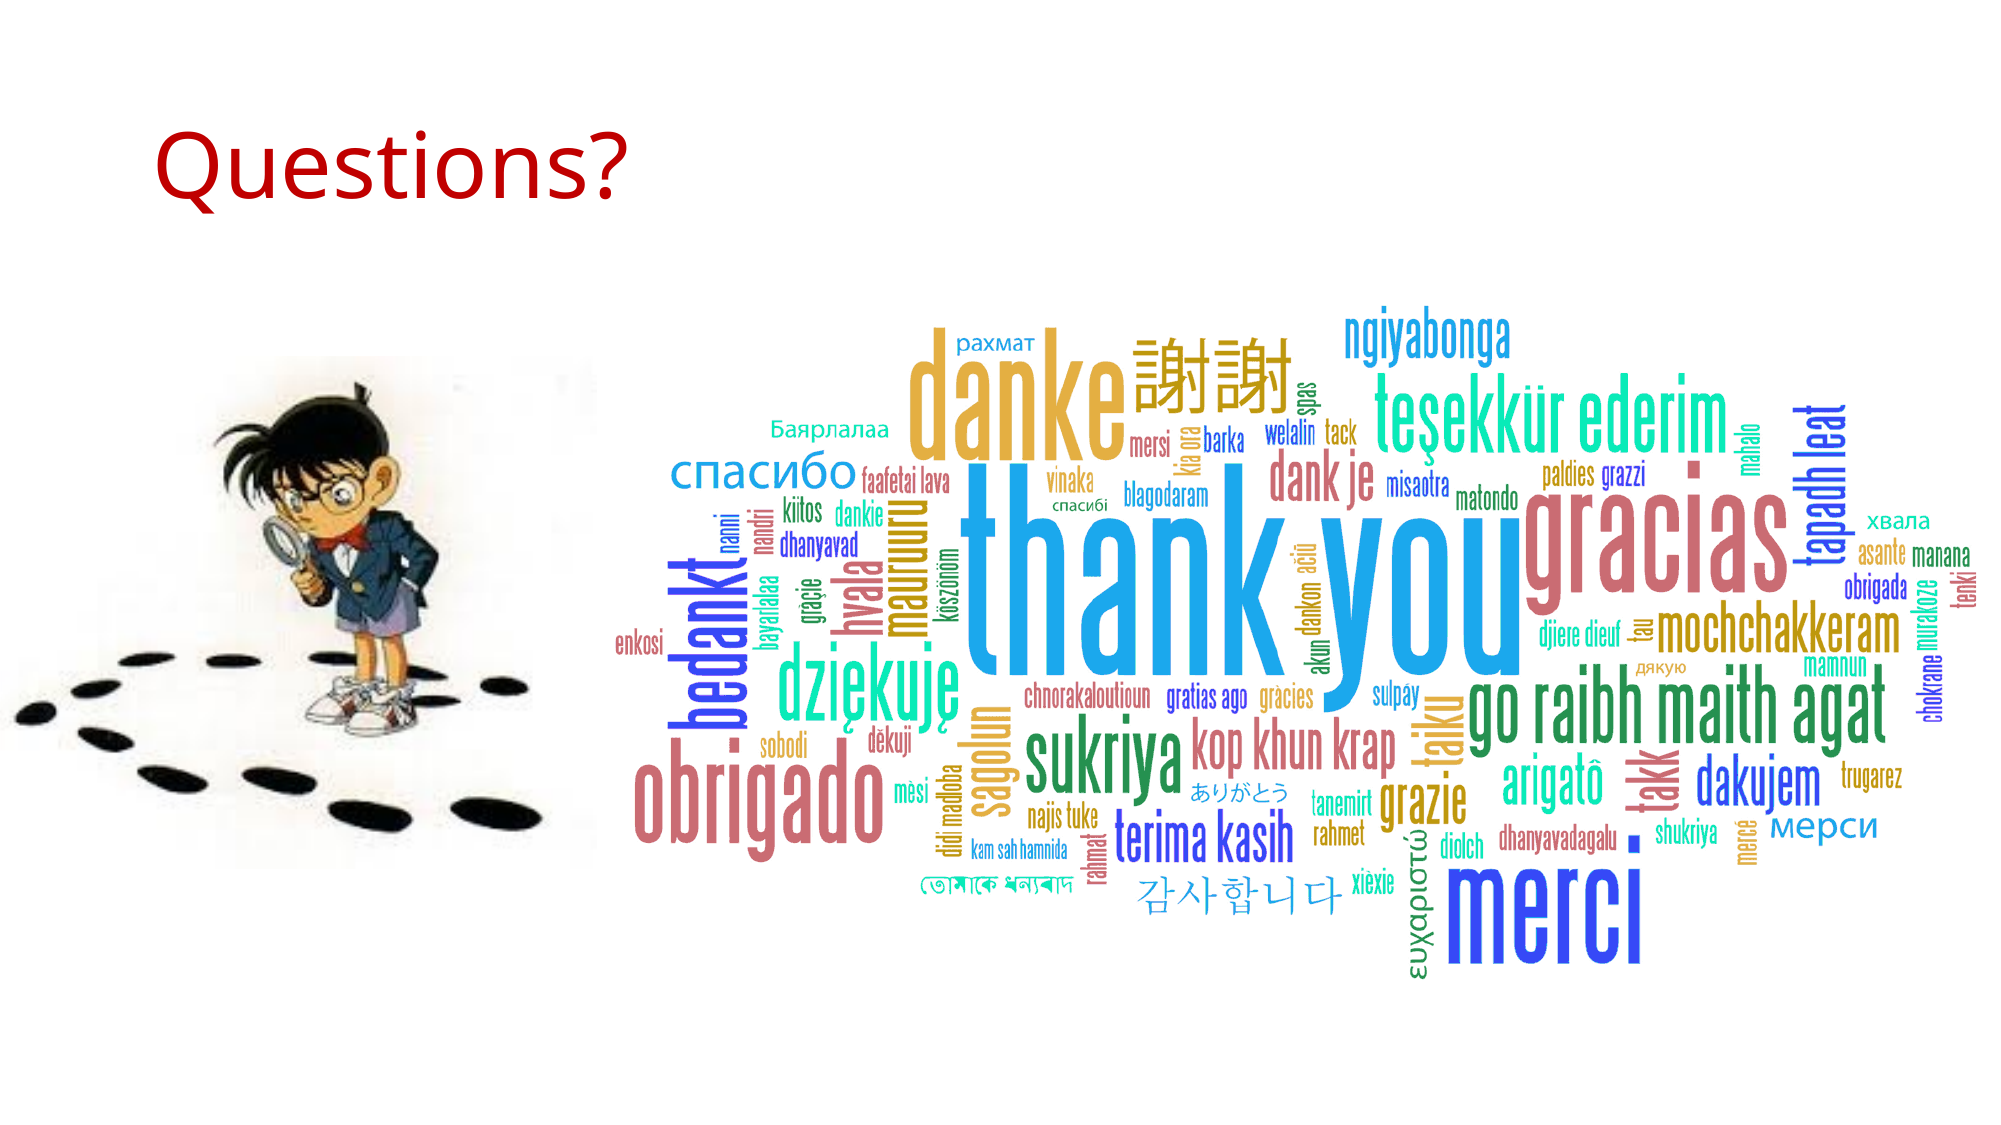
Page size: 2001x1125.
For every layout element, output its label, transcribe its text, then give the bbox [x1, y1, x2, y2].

picture [613, 251, 1977, 1019]
title Questions? [137, 59, 1863, 278]
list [0, 355, 597, 870]
